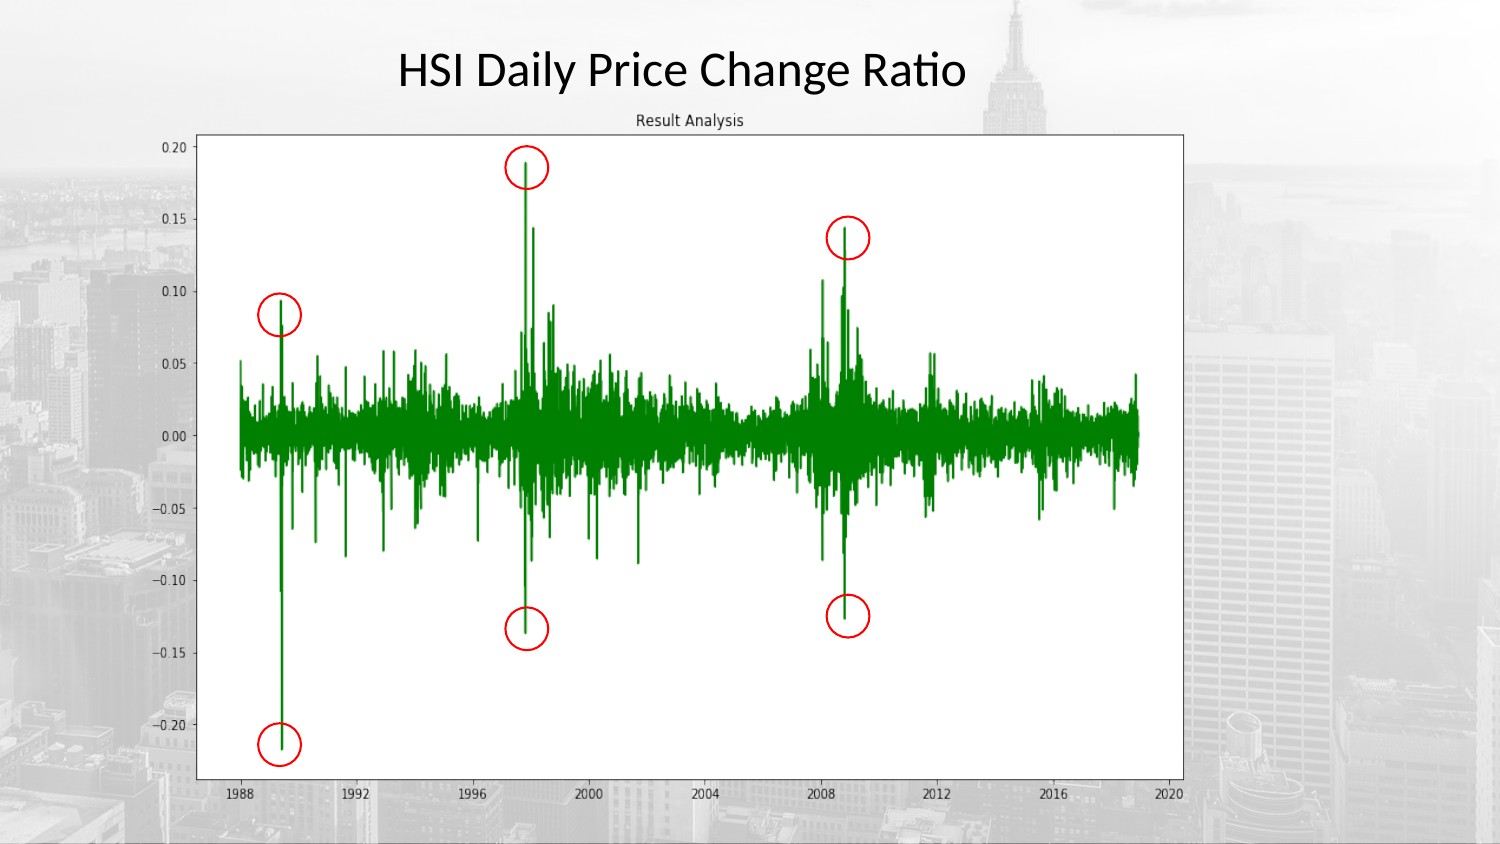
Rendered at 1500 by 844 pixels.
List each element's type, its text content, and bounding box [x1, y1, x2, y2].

text_box HSI Daily Price Change Ratio [383, 28, 1117, 104]
picture [143, 104, 1195, 811]
